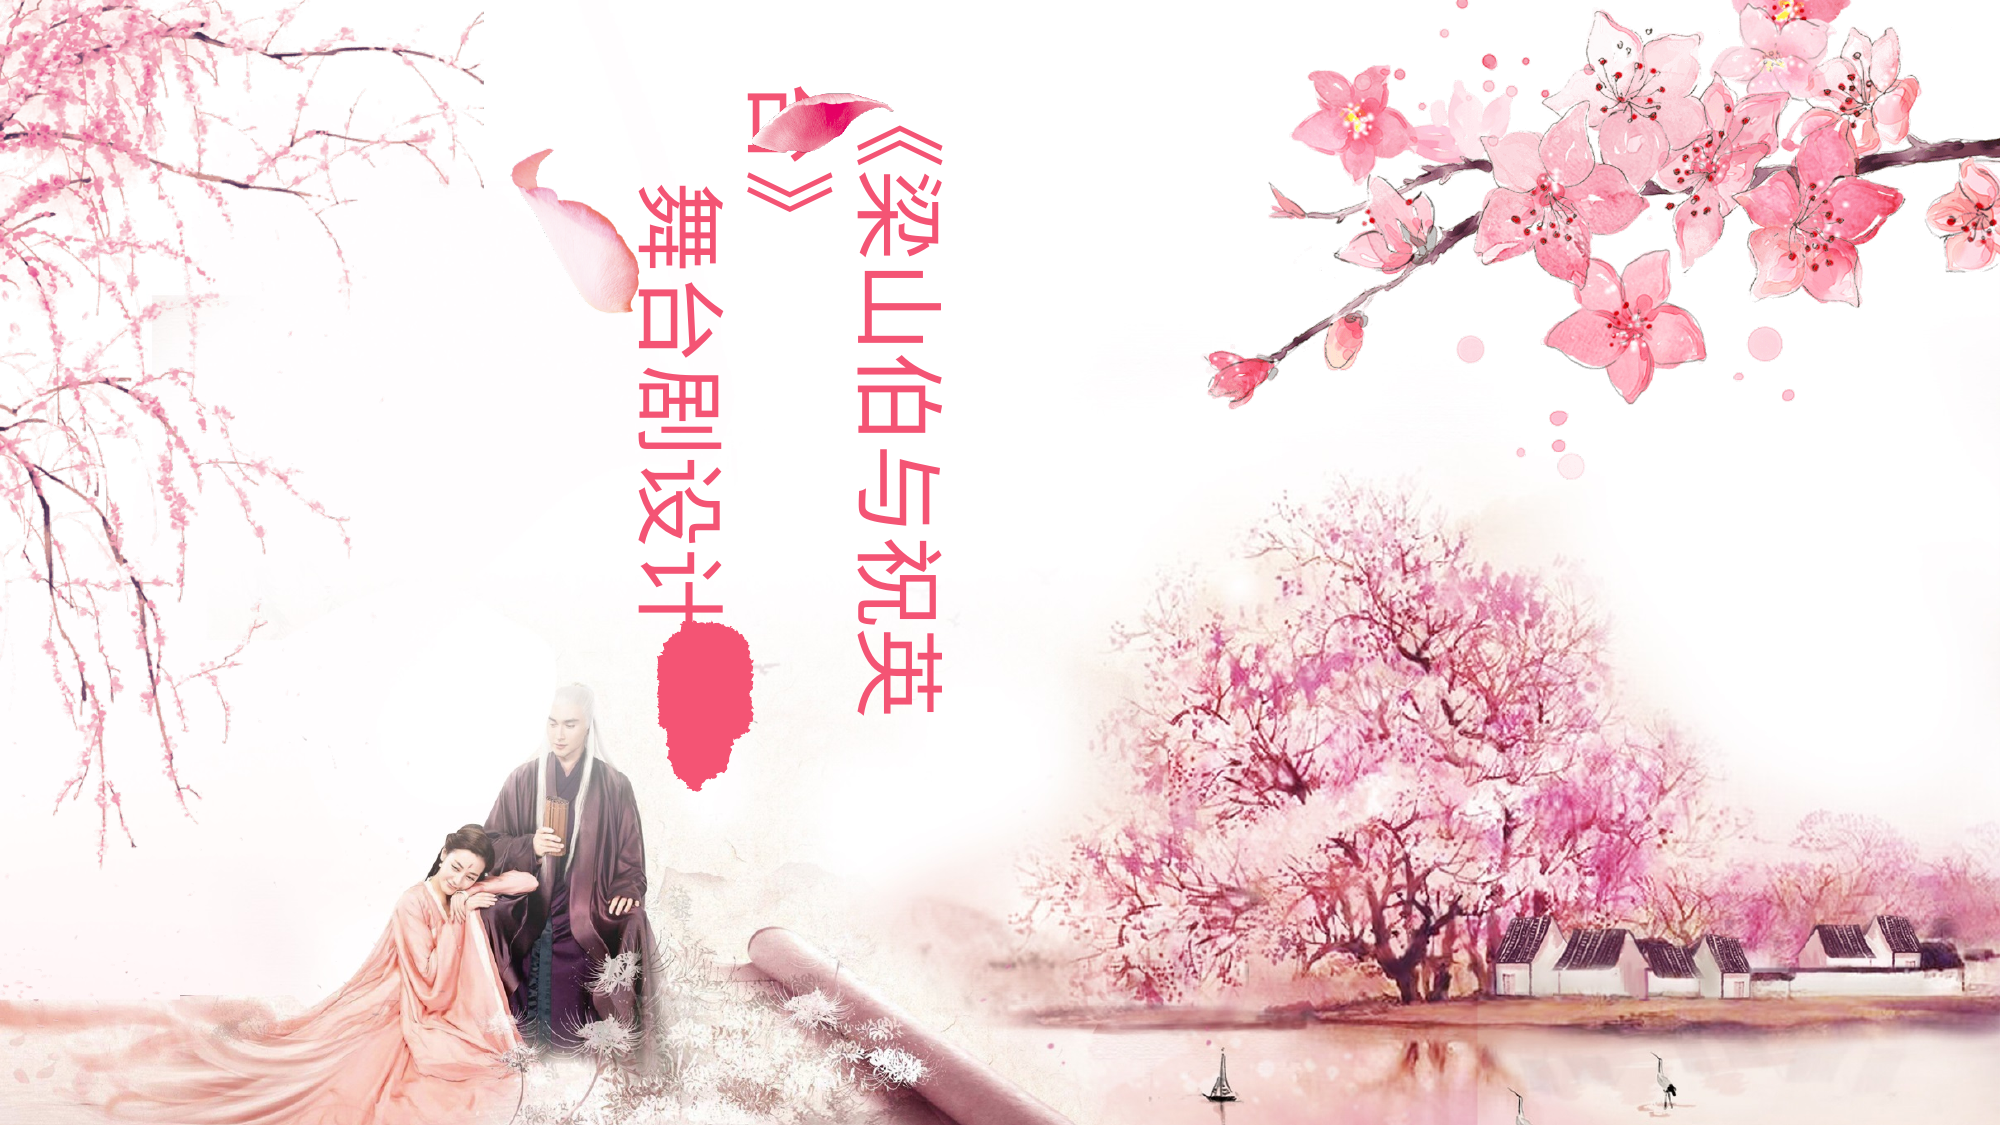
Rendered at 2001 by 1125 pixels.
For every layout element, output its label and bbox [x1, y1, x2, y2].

picture [0, 0, 2000, 1125]
text_box [656, 619, 755, 798]
